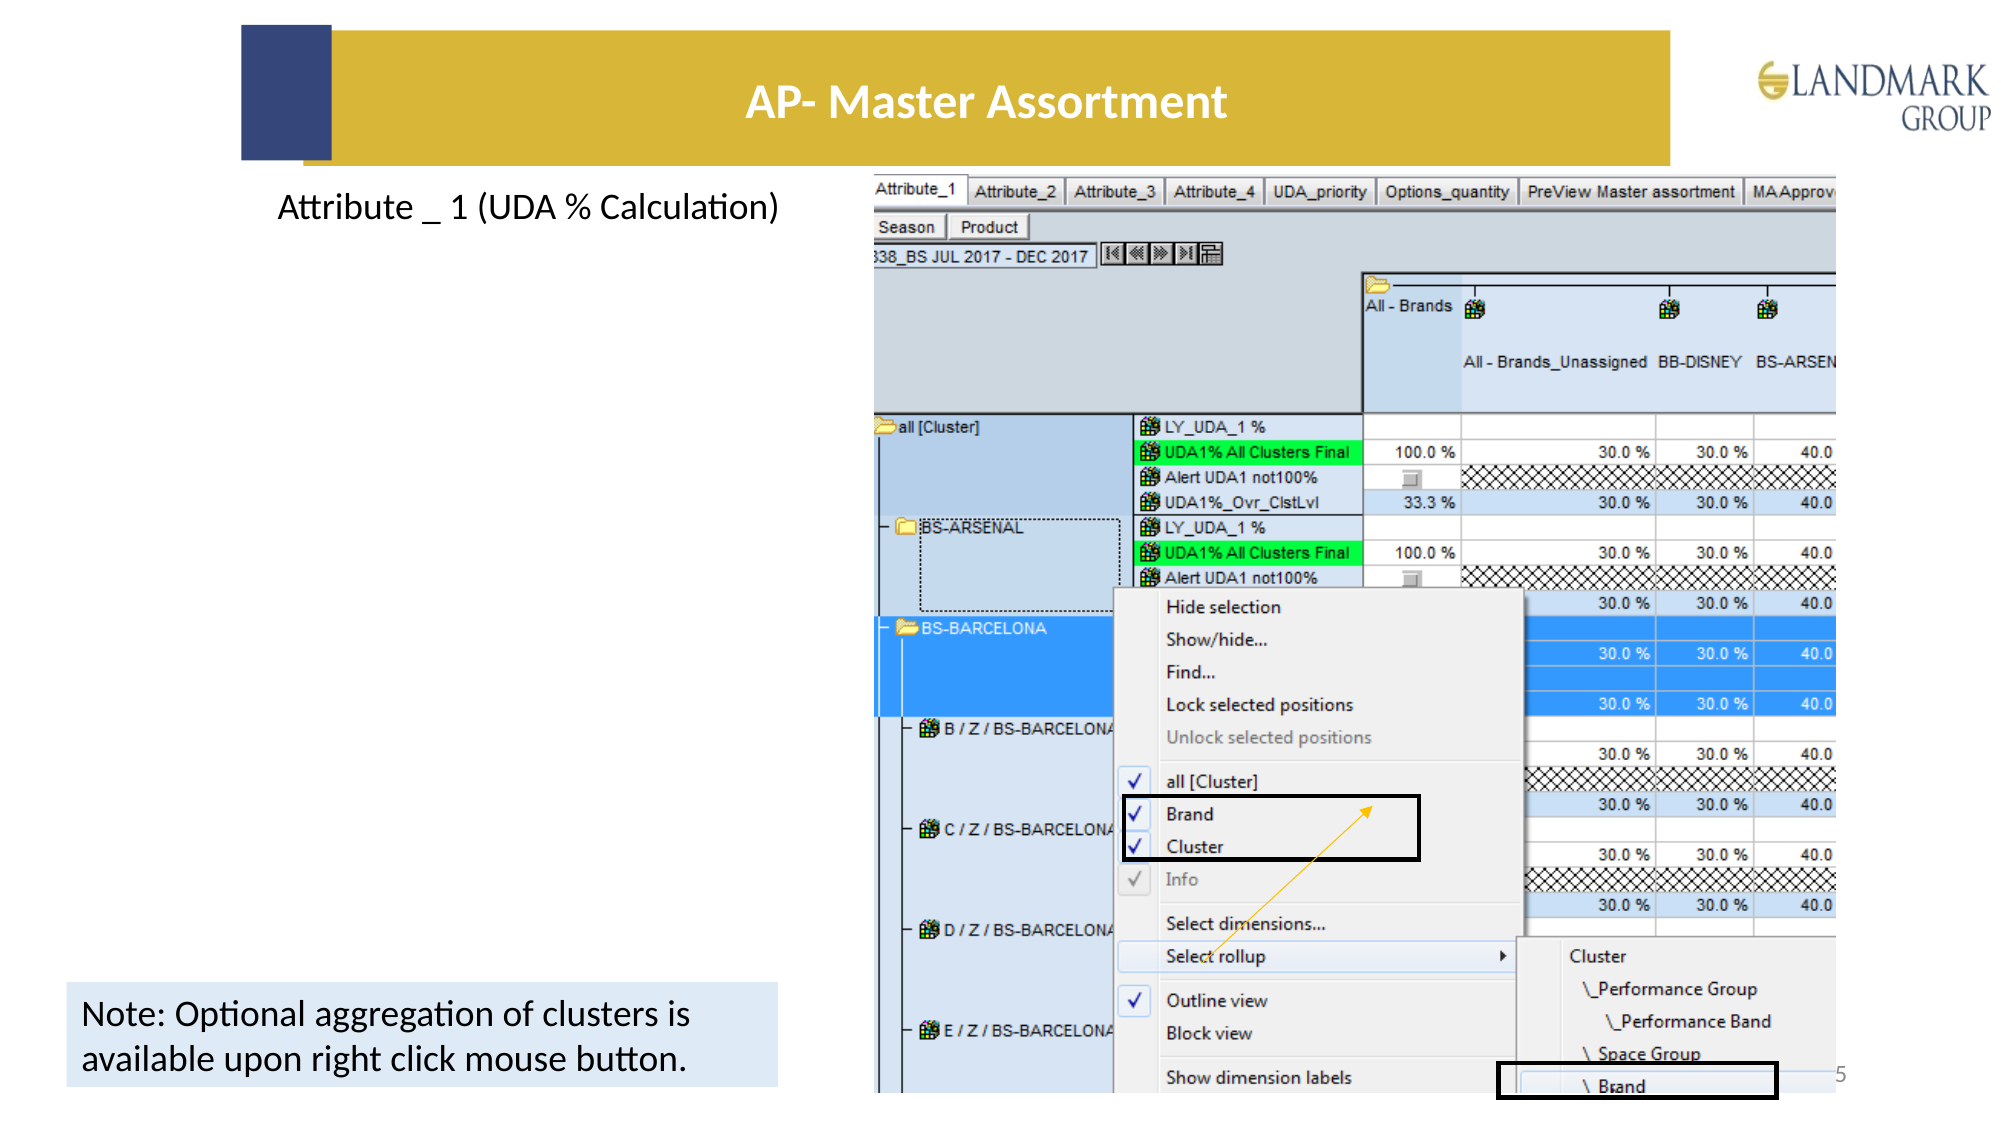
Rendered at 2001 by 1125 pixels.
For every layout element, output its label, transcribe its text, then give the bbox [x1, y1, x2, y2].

text_box [1497, 1093, 1777, 1099]
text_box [1202, 805, 1373, 963]
slide_number 55 [1412, 1042, 1863, 1103]
text_box Note: Optional aggregation of clusters is available upon right click mouse button. [66, 982, 778, 1087]
picture [1749, 47, 2000, 140]
text_box Attribute _ 1 (UDA % Calculation) [262, 174, 796, 235]
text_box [241, 24, 1671, 166]
picture [874, 174, 1836, 1093]
